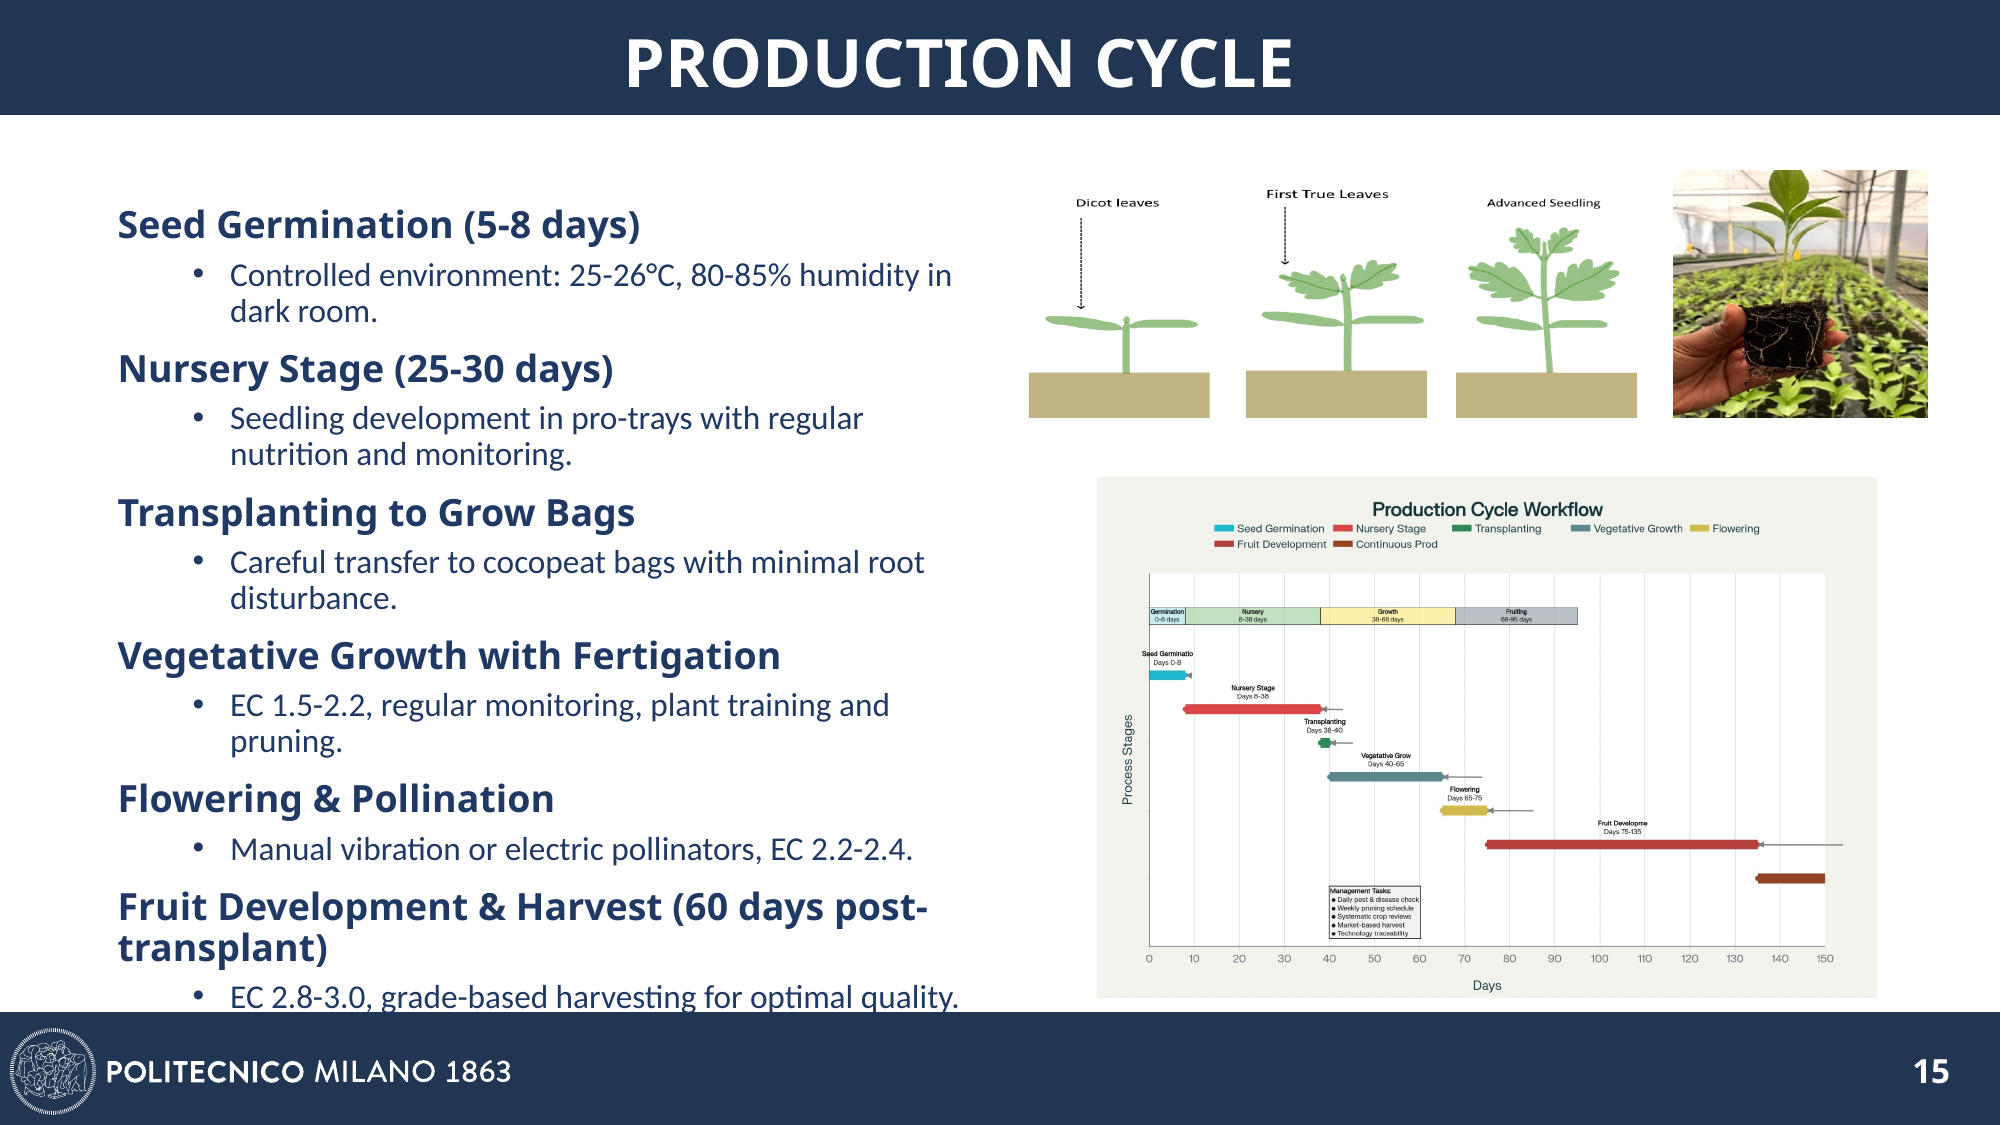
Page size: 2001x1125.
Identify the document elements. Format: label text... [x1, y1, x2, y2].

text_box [1028, 170, 1928, 418]
title PRODUCTION CYCLE [608, 21, 1753, 111]
slide_number 15 [1806, 1043, 1966, 1104]
picture [1097, 477, 1877, 998]
list Seed Germination (5-8 days) Controlled environment: 25-26°C, 80-85% humidity in dark room. Nursery Stage (25-30 days) Seedling development in pro-trays with regular nutrition and monitoring. Transplanting to Grow Bags Careful transfer to cocopeat bags with minimal root disturbance. Vegetative Growth with Fertigation EC 1.5-2.2, regular monitoring, plant training and pruning. Flowering & Pollination Manual vibration or electric pollinators, EC 2.2-2.4. Fruit Development & Harvest (60 days post-transplant) EC 2.8-3.0, grade-based harvesting for optimal quality. [102, 199, 1000, 998]
